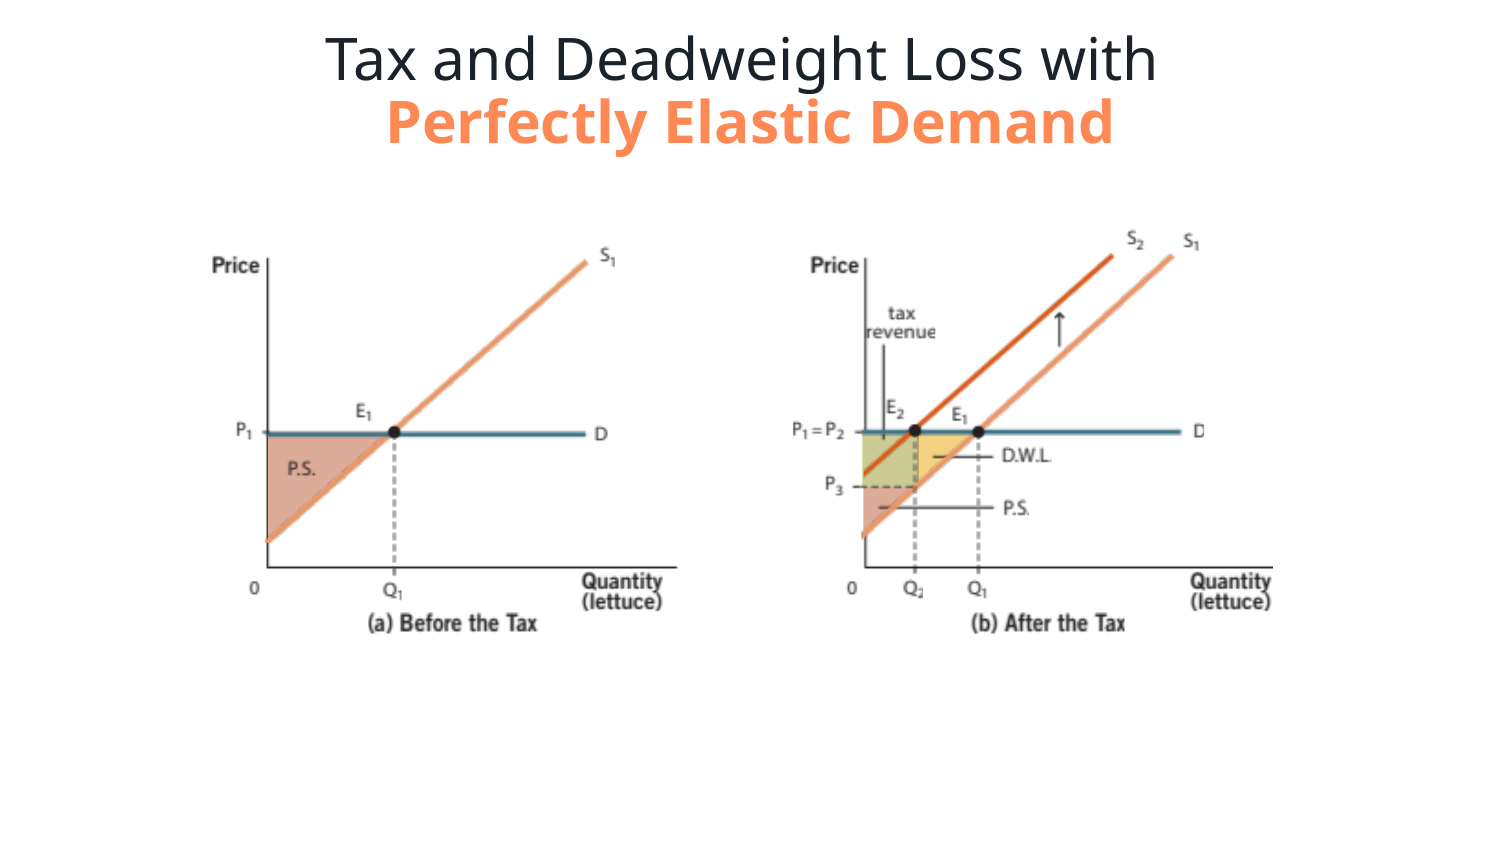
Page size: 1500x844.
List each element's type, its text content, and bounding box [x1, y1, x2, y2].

picture [212, 228, 1273, 636]
text_box Tax and Deadweight Loss with Perfectly Elastic Demand [200, 22, 1301, 165]
